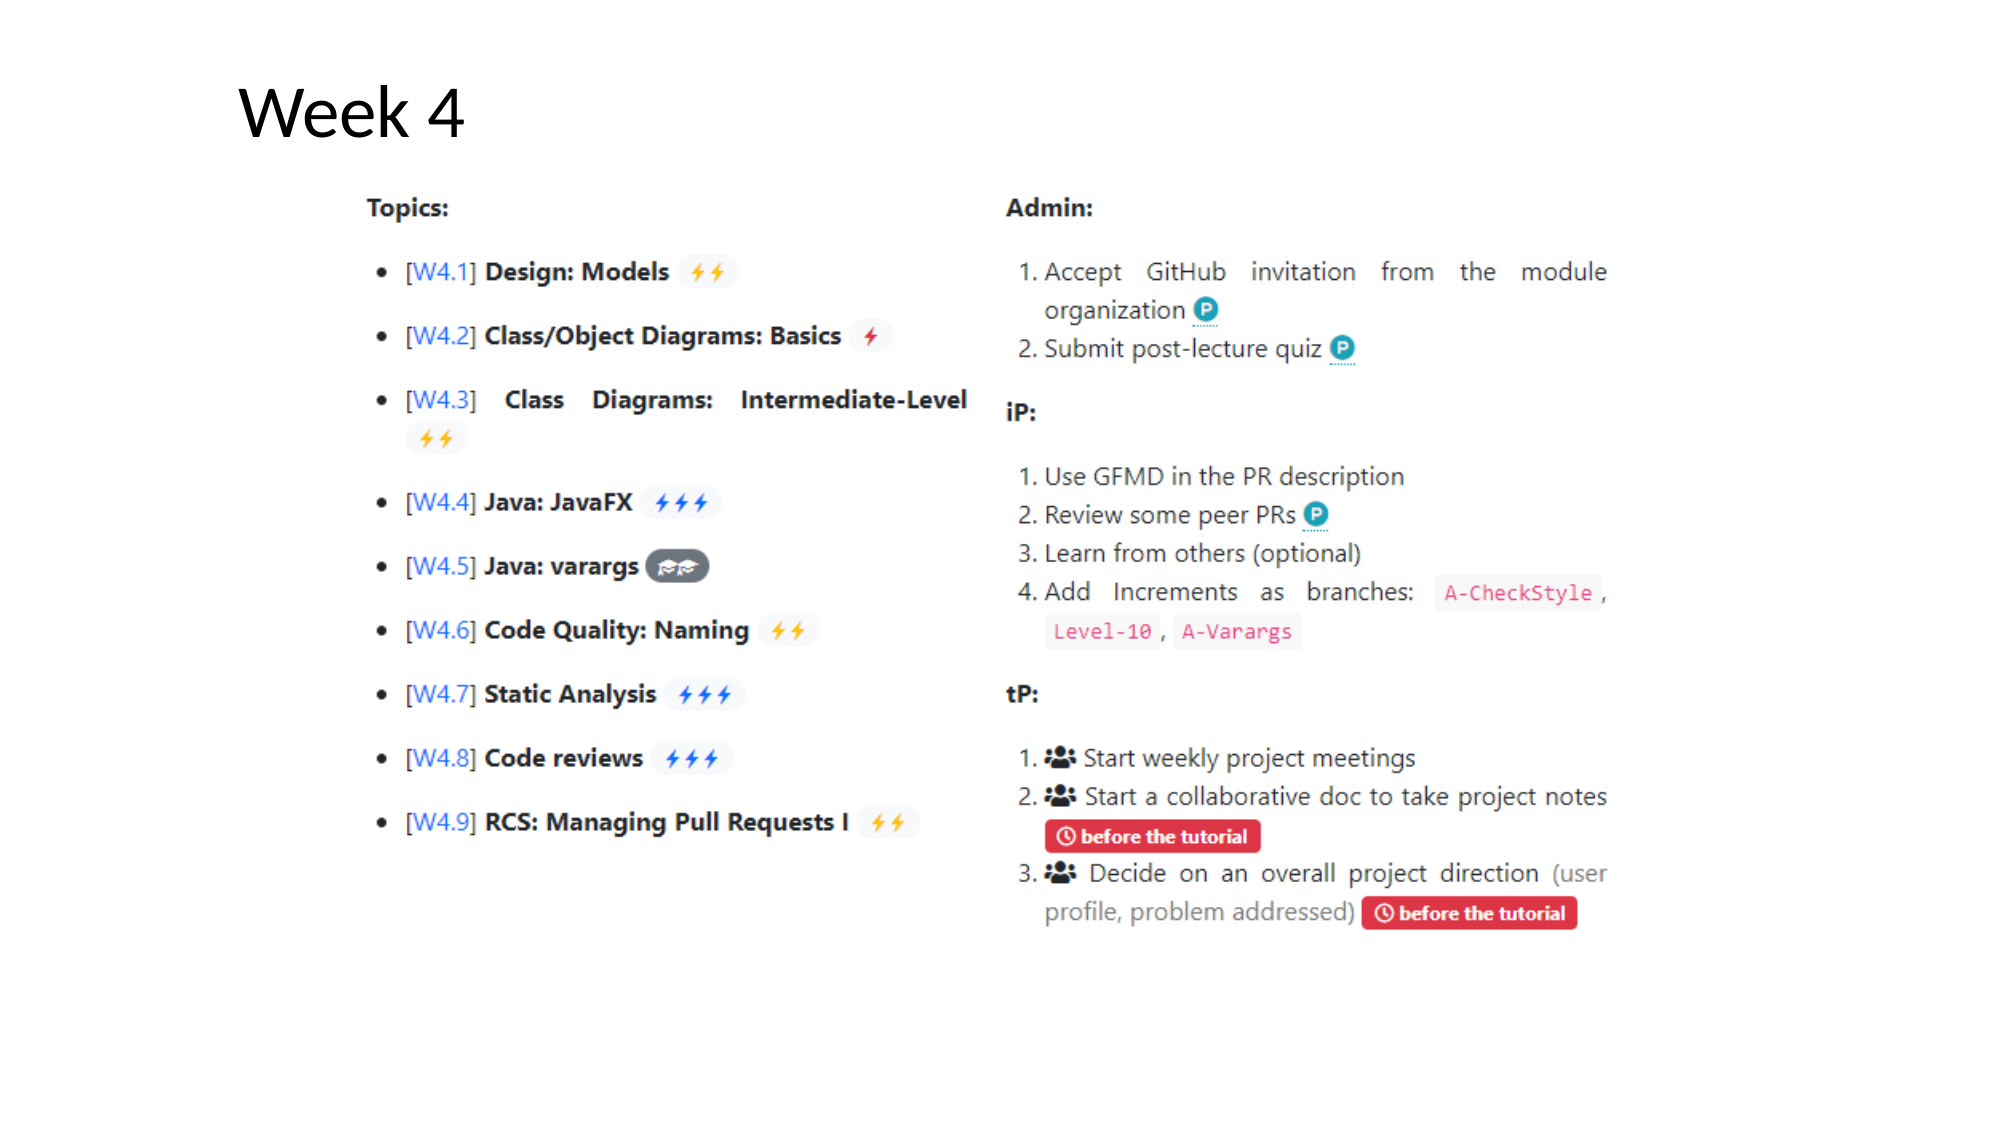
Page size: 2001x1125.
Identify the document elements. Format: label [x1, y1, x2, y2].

picture [302, 167, 1744, 978]
